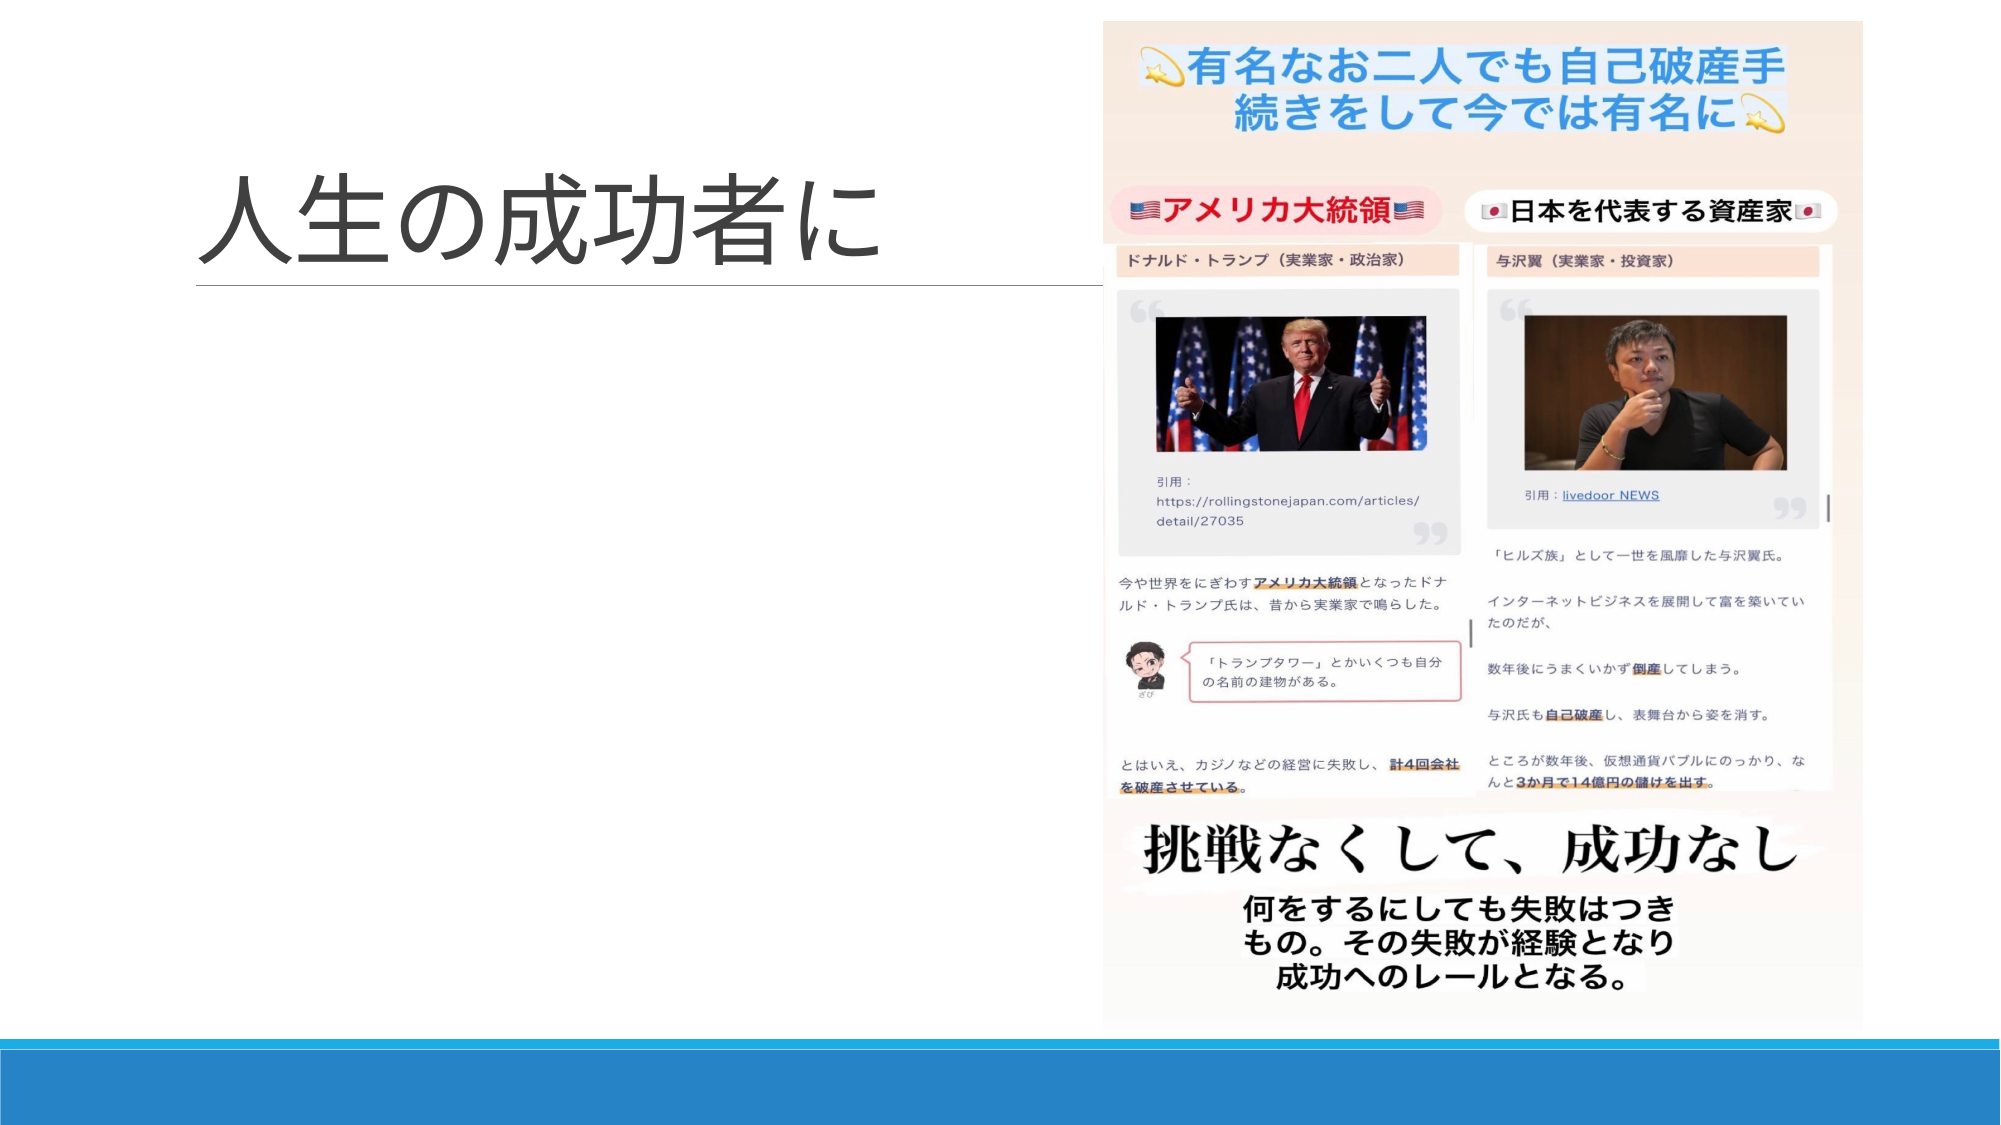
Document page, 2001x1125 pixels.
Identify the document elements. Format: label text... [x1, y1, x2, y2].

picture [1102, 21, 1864, 1030]
title 人生の成功者に [180, 47, 1099, 285]
